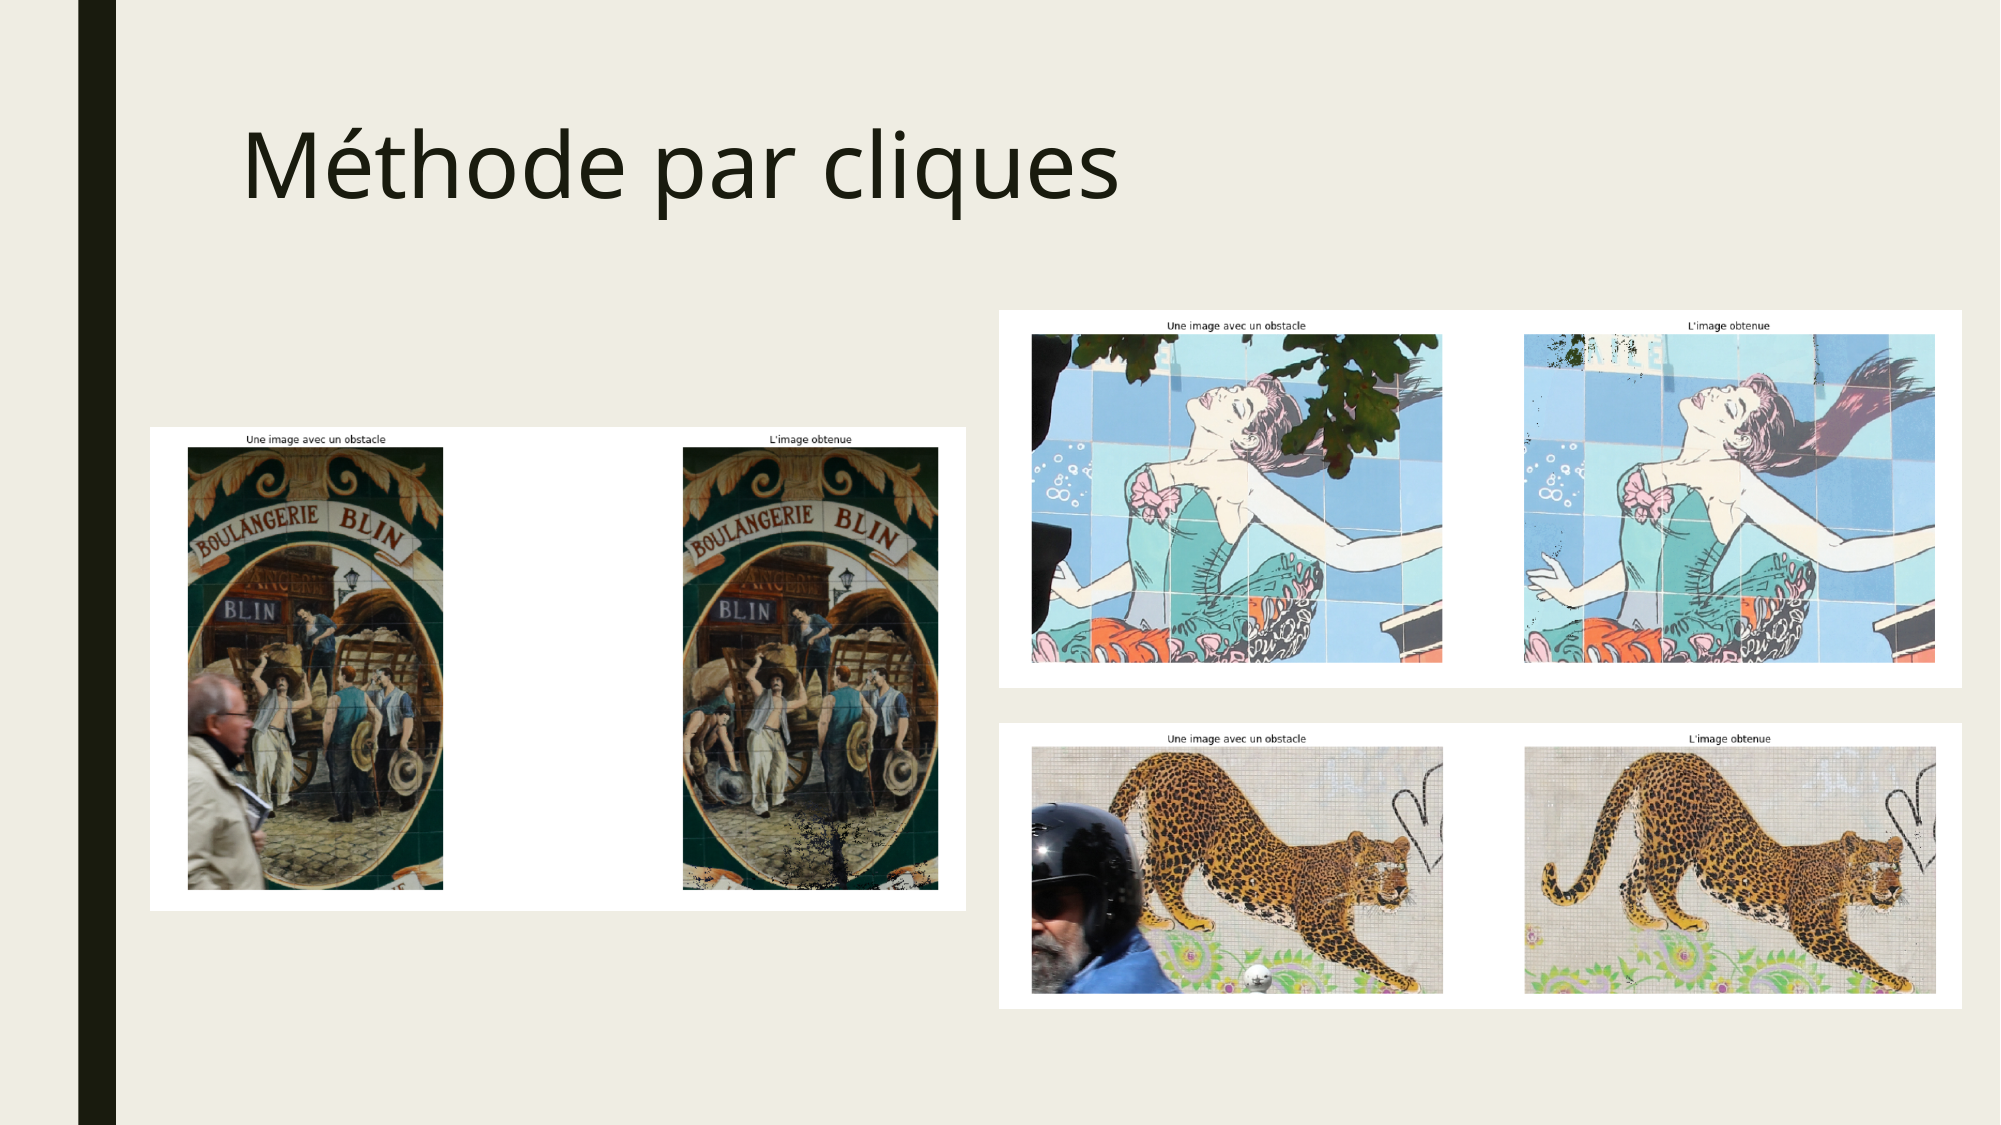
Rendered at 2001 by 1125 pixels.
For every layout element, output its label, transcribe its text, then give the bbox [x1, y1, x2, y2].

title Méthode par cliques [225, 112, 1800, 357]
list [149, 427, 966, 911]
picture [999, 723, 1962, 1009]
picture [999, 310, 1962, 688]
